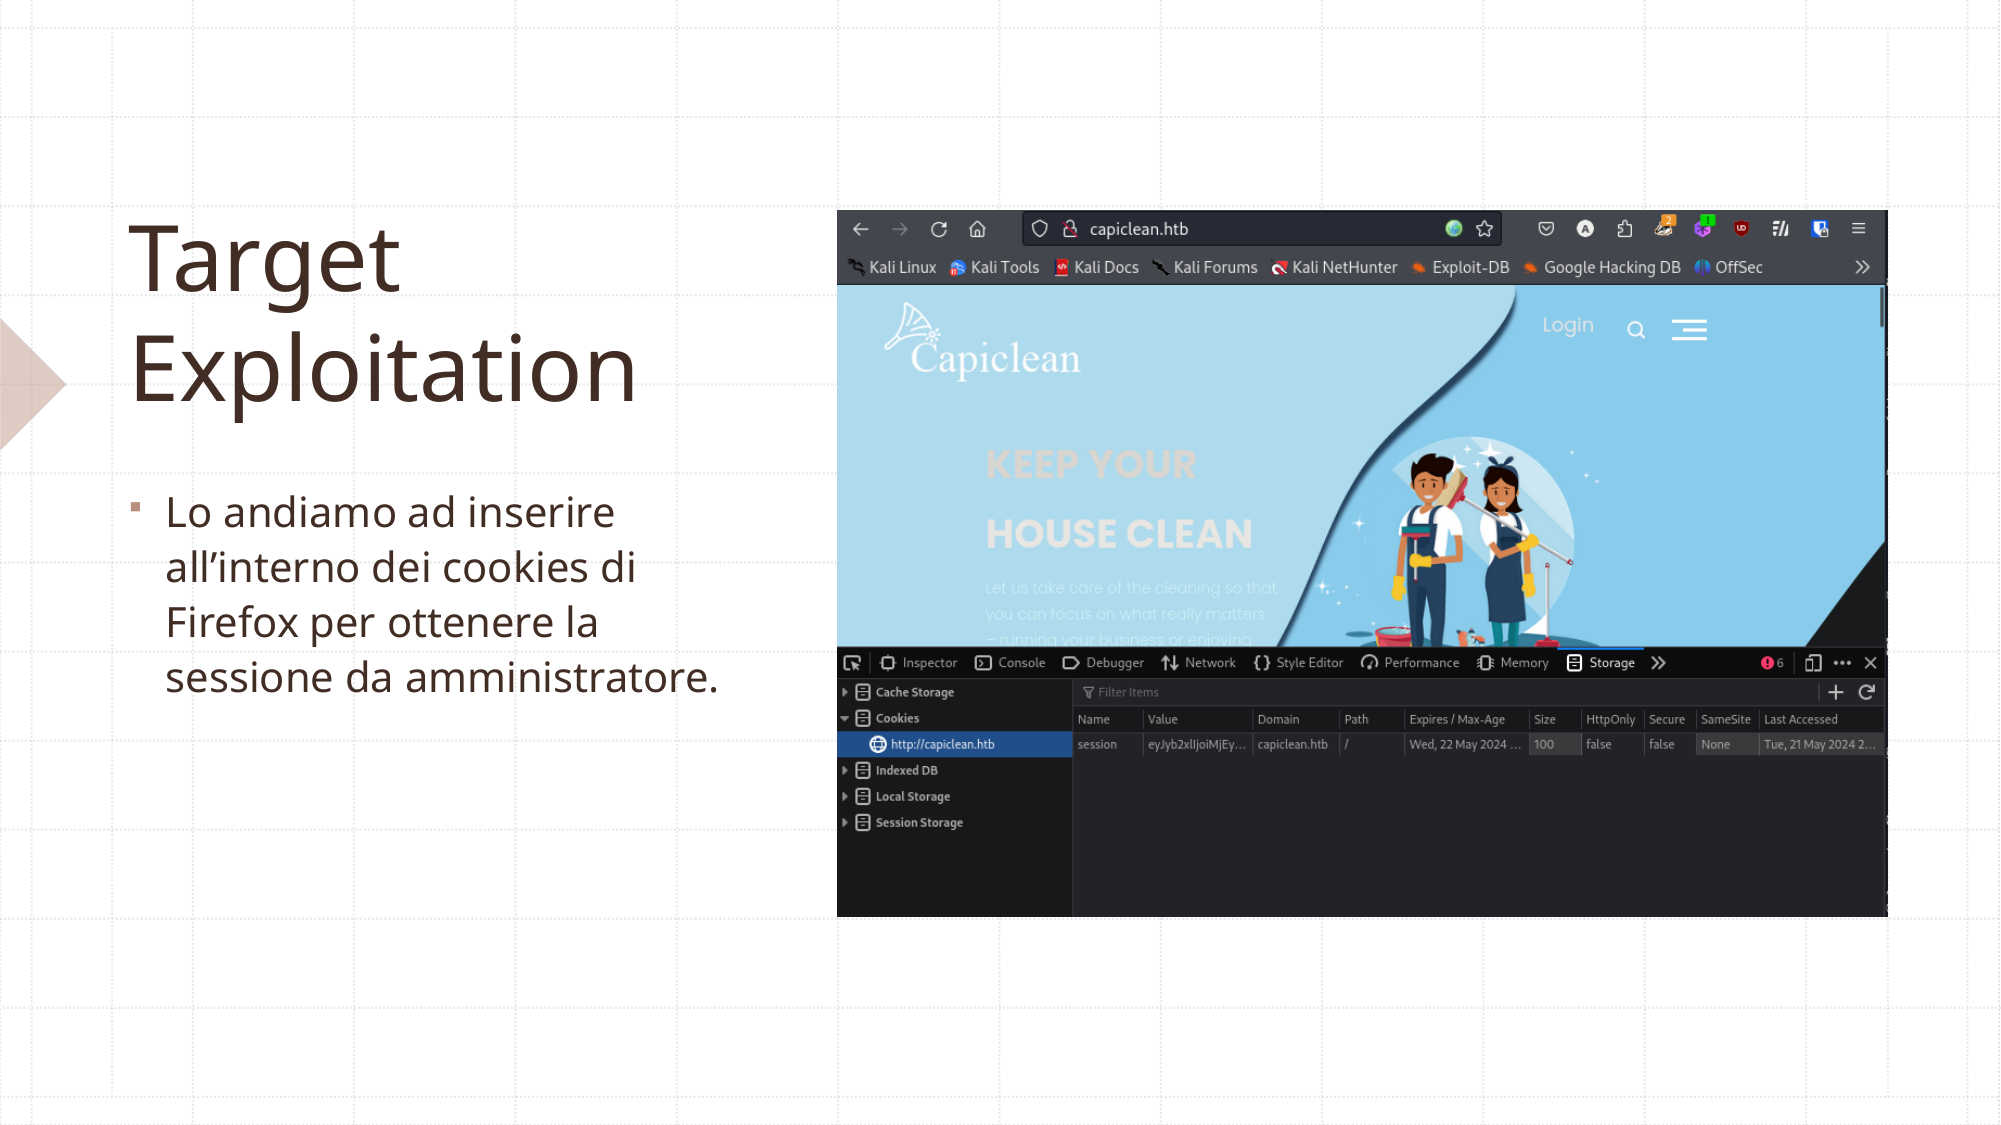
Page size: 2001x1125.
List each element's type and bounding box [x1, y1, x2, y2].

picture [837, 210, 1888, 917]
text_box [0, 0, 2000, 1125]
